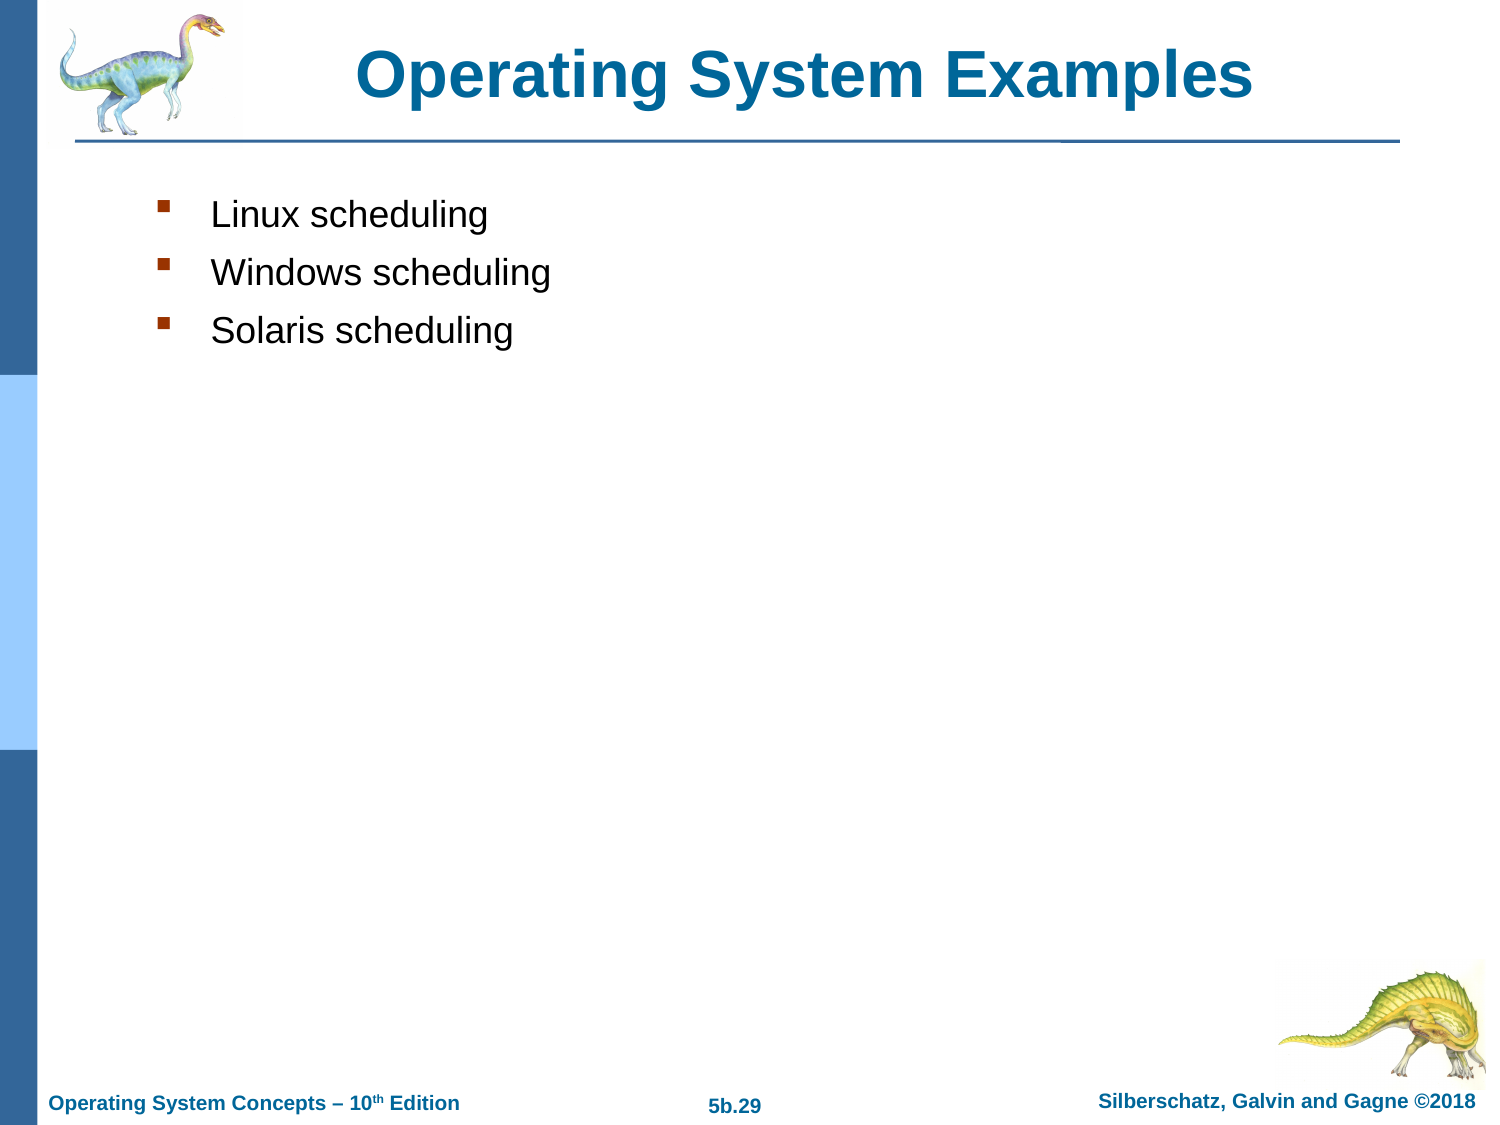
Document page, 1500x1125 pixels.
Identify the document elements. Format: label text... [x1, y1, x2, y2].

title Operating System Examples [186, 23, 1425, 118]
picture [1275, 959, 1486, 1090]
list Linux scheduling Windows scheduling Solaris scheduling [139, 182, 1247, 758]
picture [46, 0, 243, 149]
